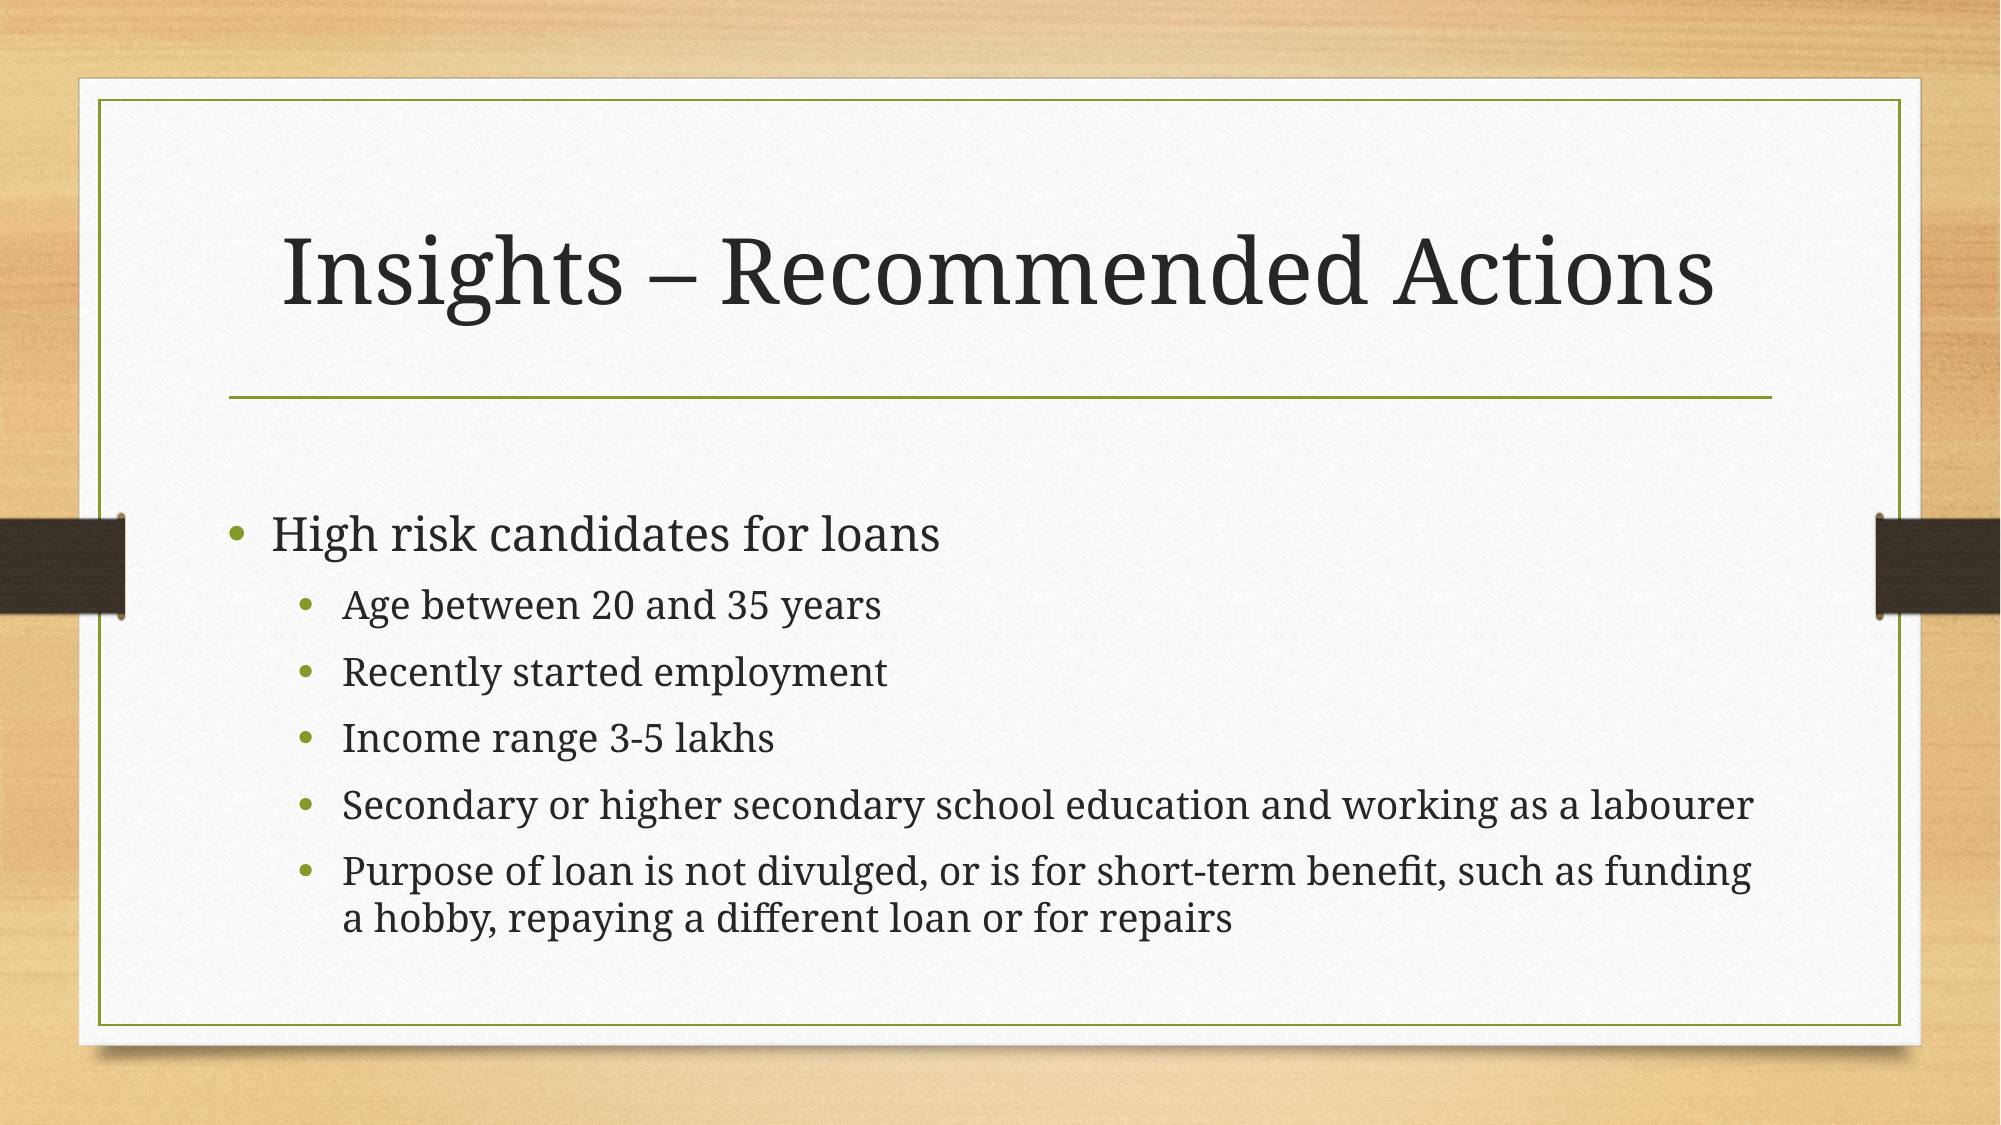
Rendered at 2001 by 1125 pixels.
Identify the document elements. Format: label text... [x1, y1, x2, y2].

title Insights – Recommended Actions [212, 161, 1788, 375]
list High risk candidates for loans Age between 20 and 35 years Recently started employment Income range 3-5 lakhs Secondary or higher secondary school education and working as a labourer Purpose of loan is not divulged, or is for short-term benefit, such as funding a hobby, repaying a different loan or for repairs [212, 419, 1788, 964]
picture [0, 0, 2001, 1125]
